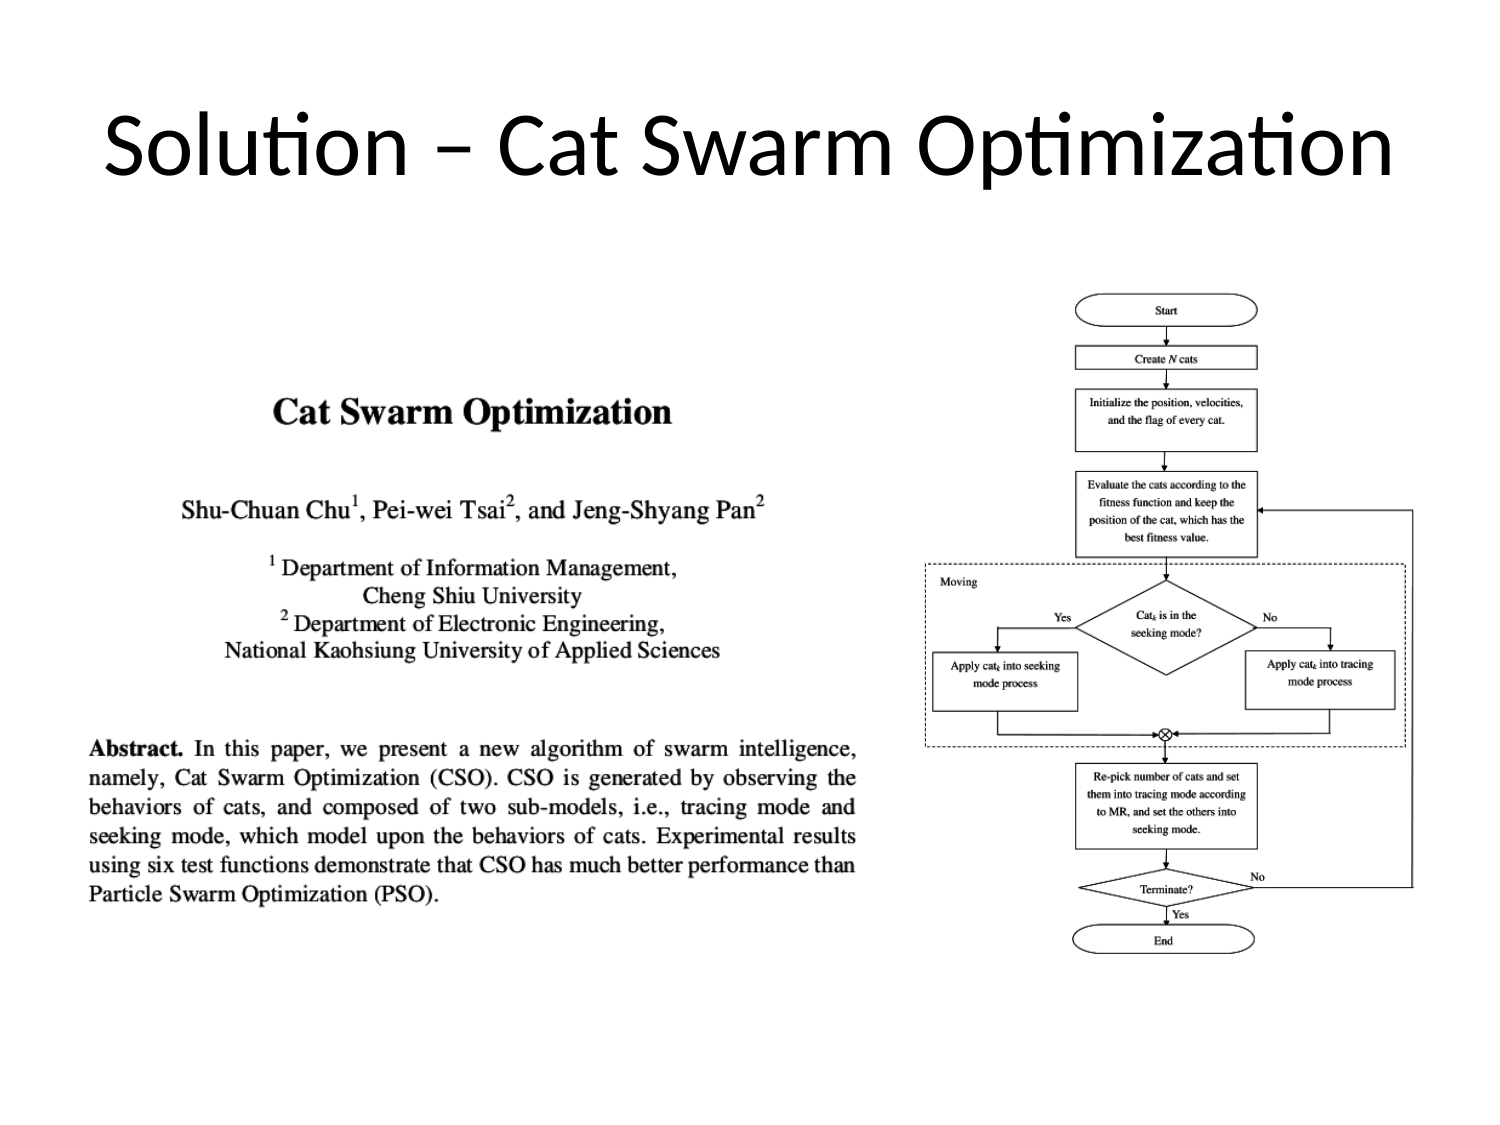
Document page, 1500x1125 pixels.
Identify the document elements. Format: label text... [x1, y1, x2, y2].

picture [49, 279, 1430, 982]
title Solution – Cat Swarm Optimization [75, 45, 1425, 233]
